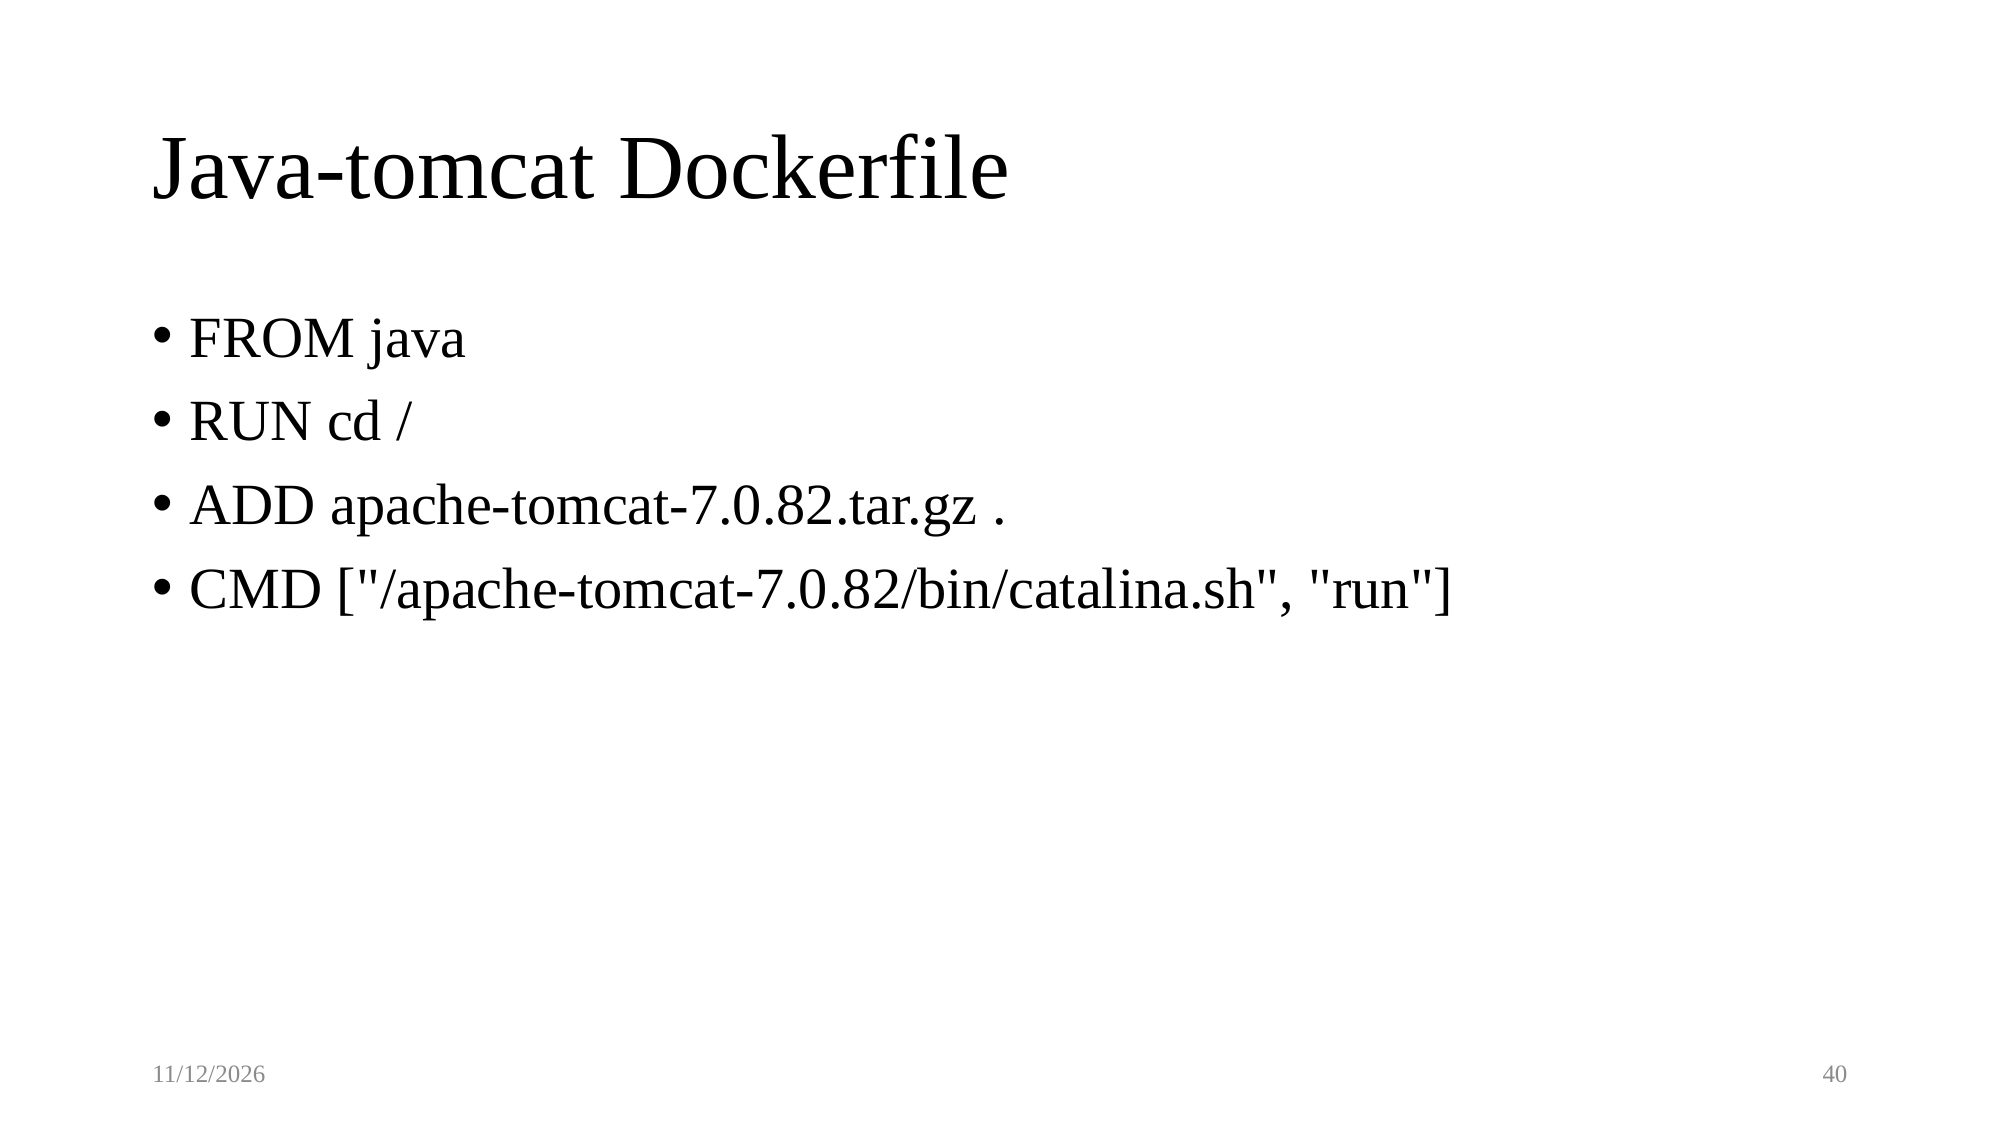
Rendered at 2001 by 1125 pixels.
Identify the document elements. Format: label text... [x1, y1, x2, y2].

list FROM java RUN cd / ADD apache-tomcat-7.0.82.tar.gz . CMD ["/apache-tomcat-7.0.82/bin/catalina.sh", "run"] [137, 299, 1863, 1014]
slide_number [137, 1042, 588, 1103]
title Java-tomcat Dockerfile [137, 59, 1863, 278]
slide_number 40 [1412, 1042, 1863, 1103]
